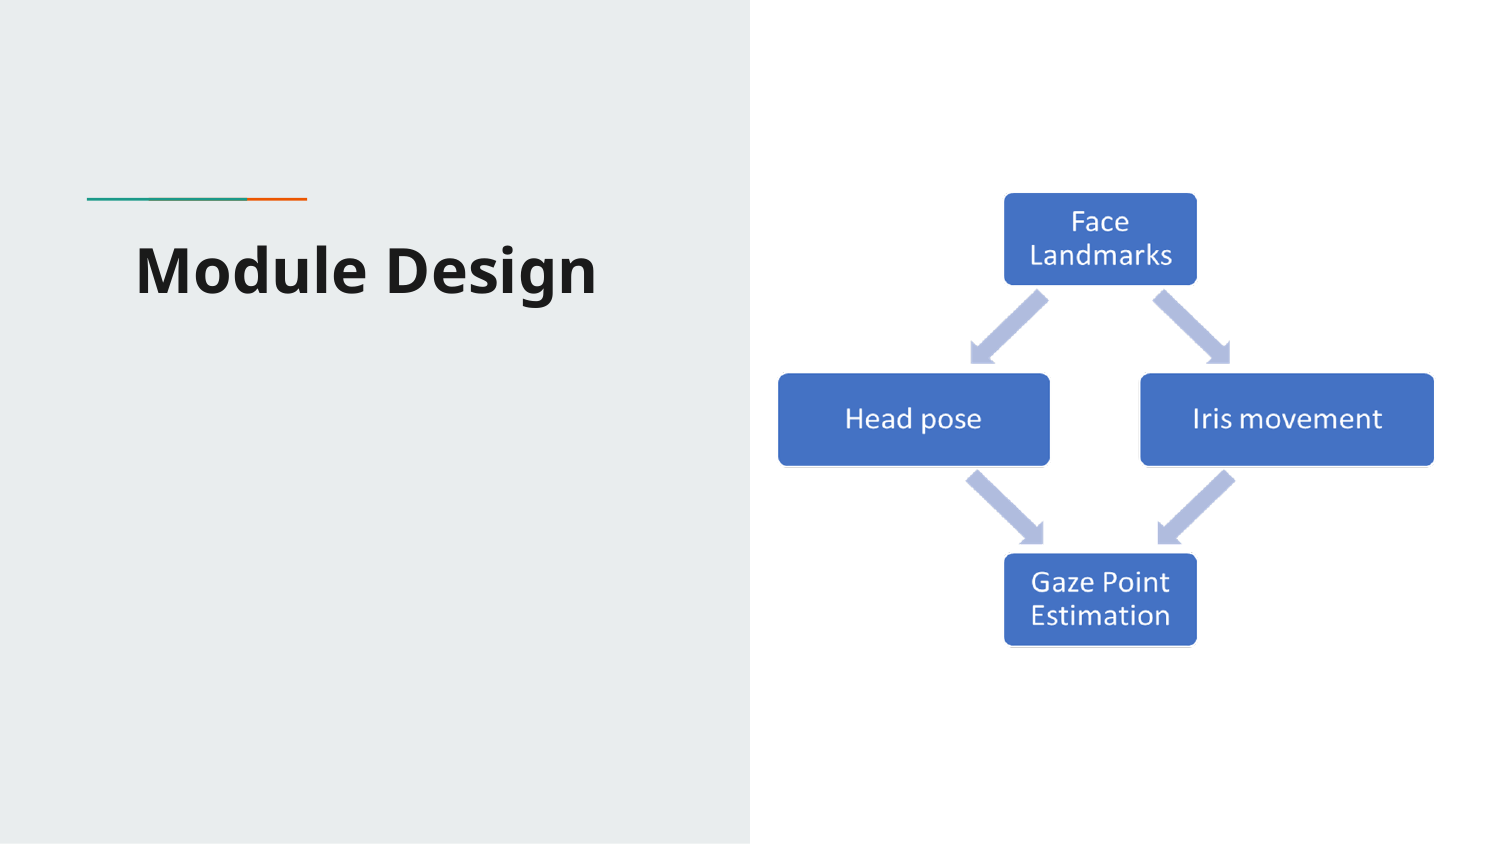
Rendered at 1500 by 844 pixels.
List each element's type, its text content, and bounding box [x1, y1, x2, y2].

picture [758, 191, 1453, 652]
title Module Design [119, 216, 662, 494]
